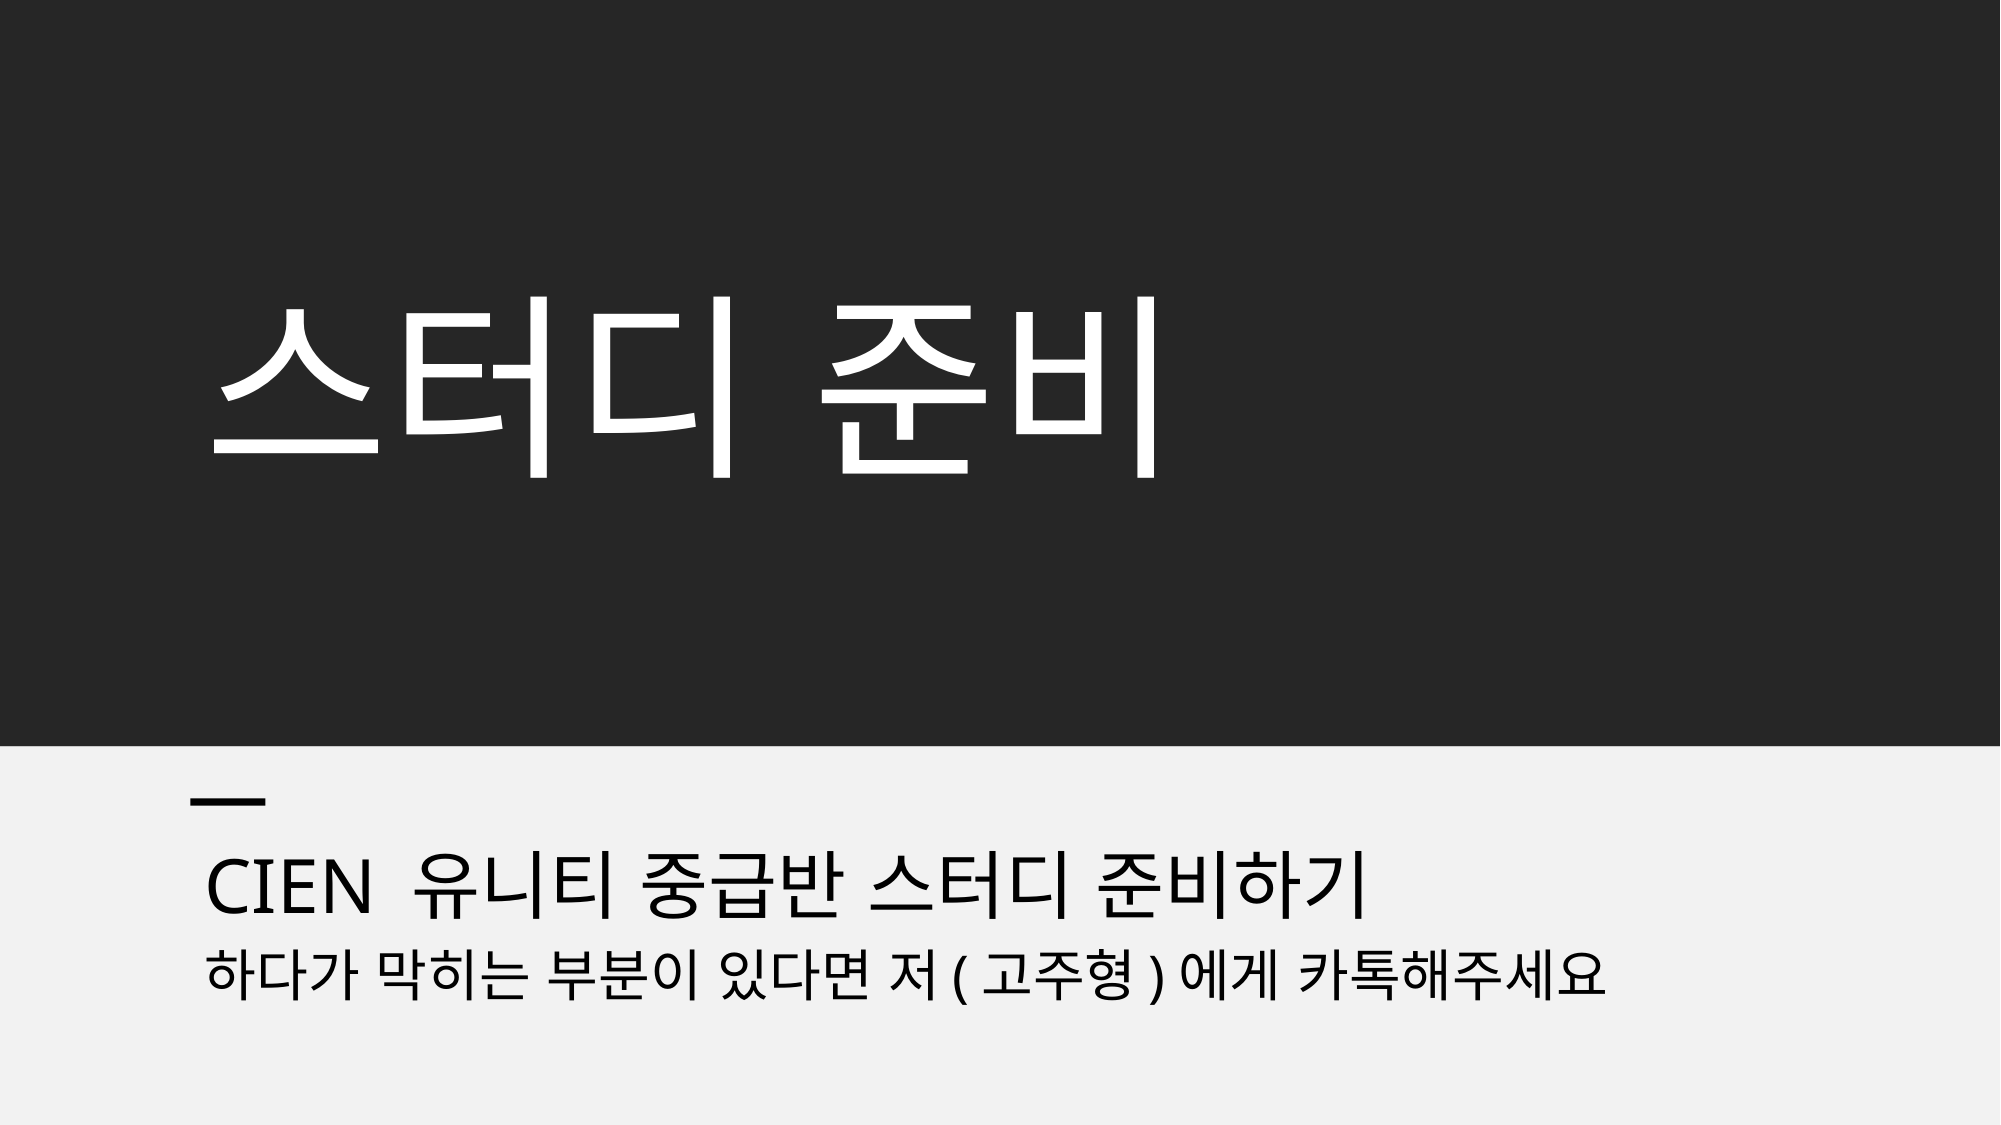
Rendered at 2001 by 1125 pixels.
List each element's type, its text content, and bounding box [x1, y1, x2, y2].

text_box [0, 0, 2000, 745]
title 스터디 준비 [189, 104, 1812, 692]
text_box [0, 745, 2000, 1125]
subtitle CIEN 유니티 중급반 스터디 준비하기 하다가 막히는 부분이 있다면 저(고주형)에게 카톡해주세요 [189, 840, 1756, 1020]
text_box [189, 797, 266, 807]
